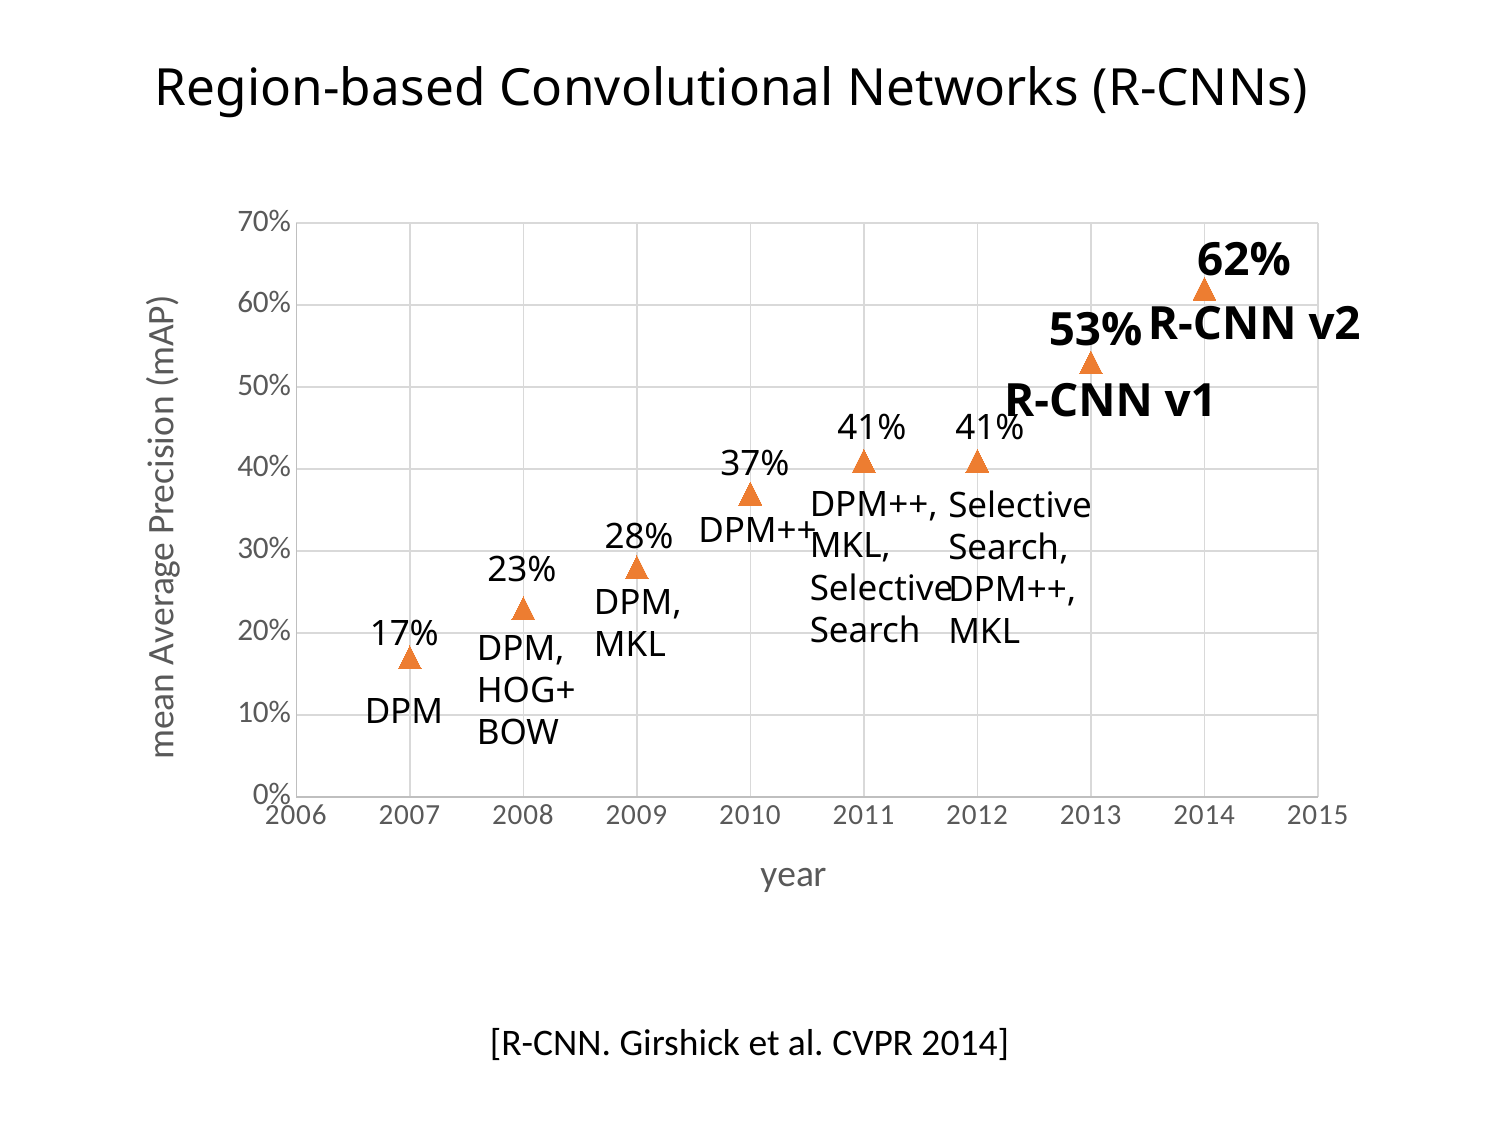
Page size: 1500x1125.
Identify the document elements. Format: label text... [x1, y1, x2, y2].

title Region-based Convolutional Networks (R-CNNs) [146, 29, 1354, 148]
chart [125, 192, 1375, 933]
text_box [R-CNN. Girshick et al. CVPR 2014] [475, 1010, 1025, 1070]
